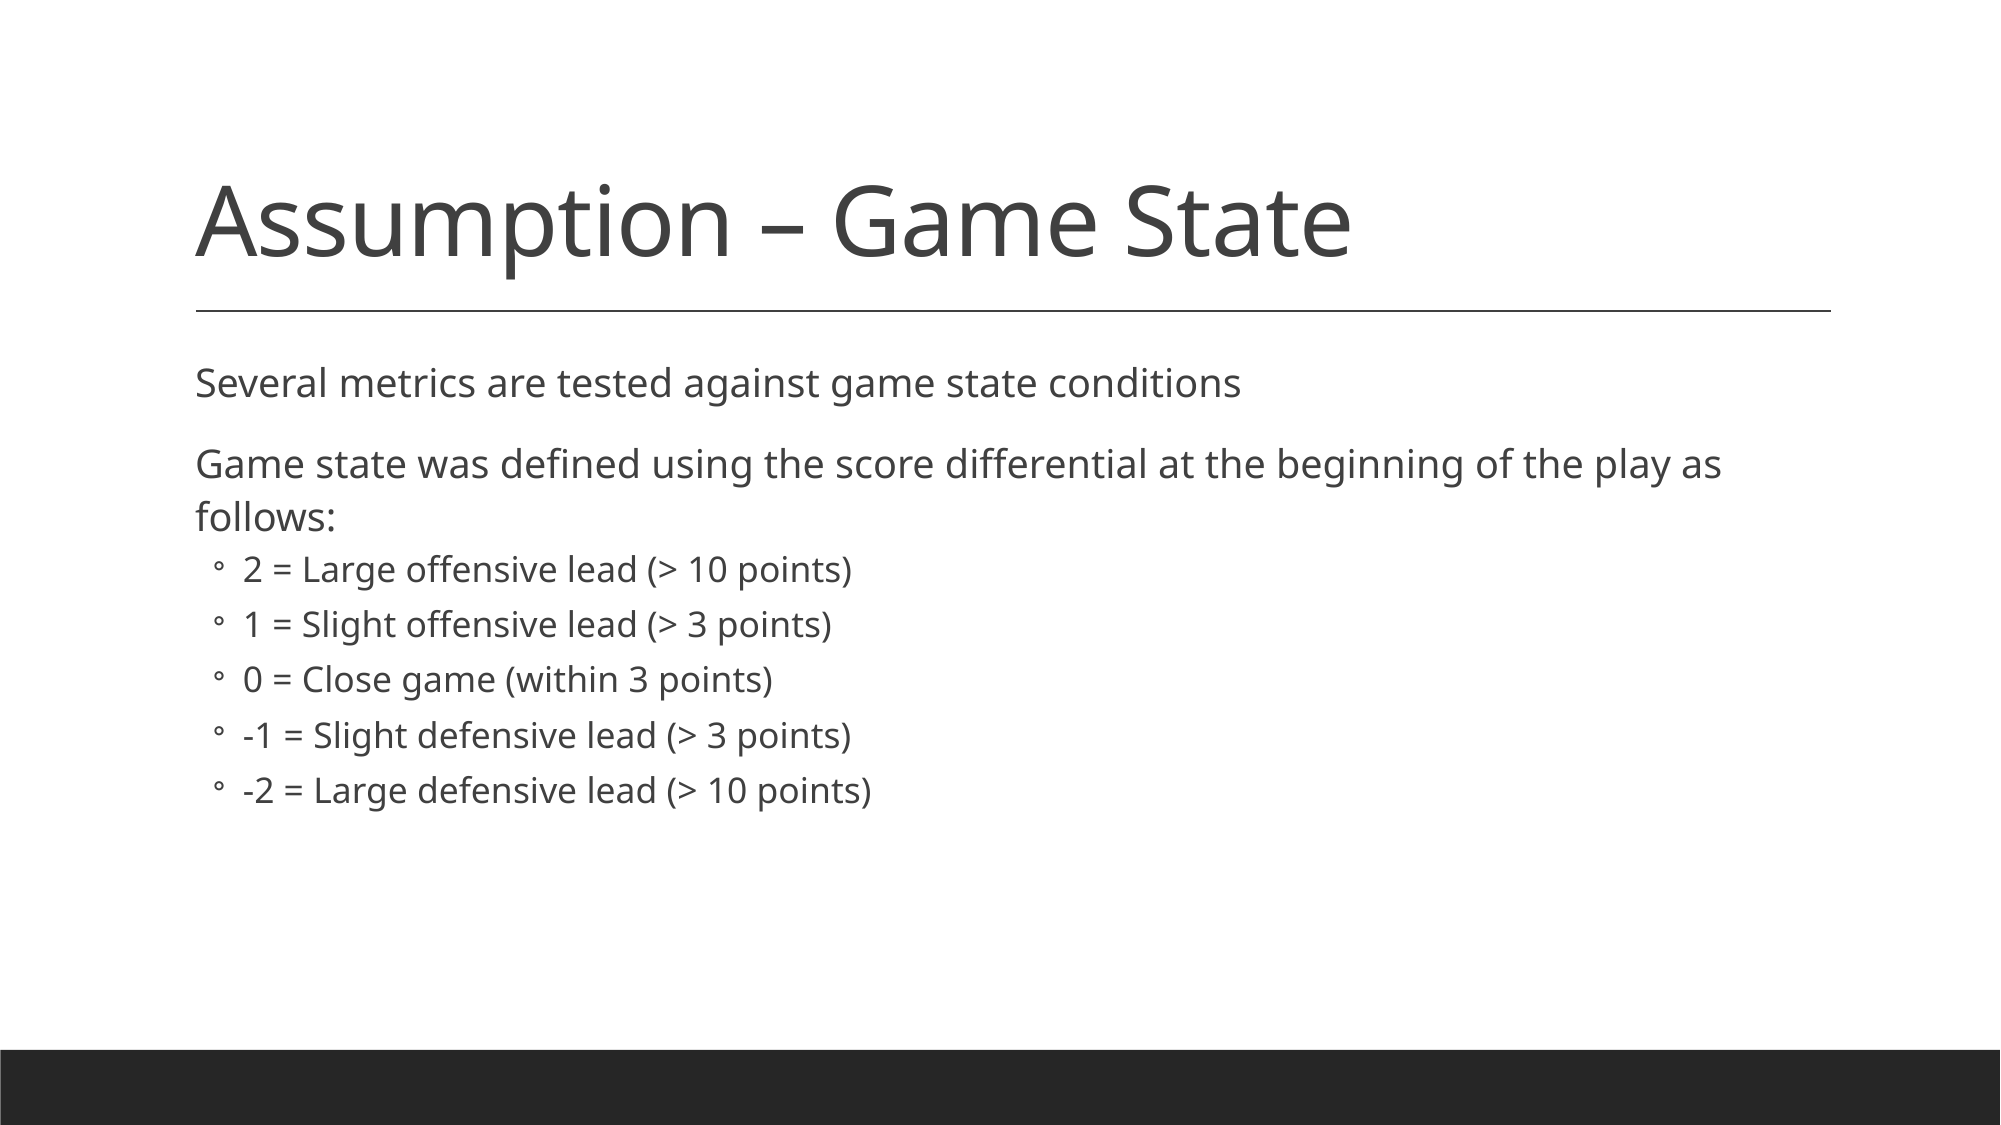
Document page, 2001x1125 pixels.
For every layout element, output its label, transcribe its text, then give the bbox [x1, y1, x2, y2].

list Several metrics are tested against game state conditions Game state was defined using the score differential at the beginning of the play as follows: 2 = Large offensive lead (> 10 points) 1 = Slight offensive lead (> 3 points) 0 = Close game (within 3 points) -1 = Slight defensive lead (> 3 points) -2 = Large defensive lead (> 10 points) [180, 345, 1830, 963]
title Assumption – Game State [180, 47, 1830, 285]
